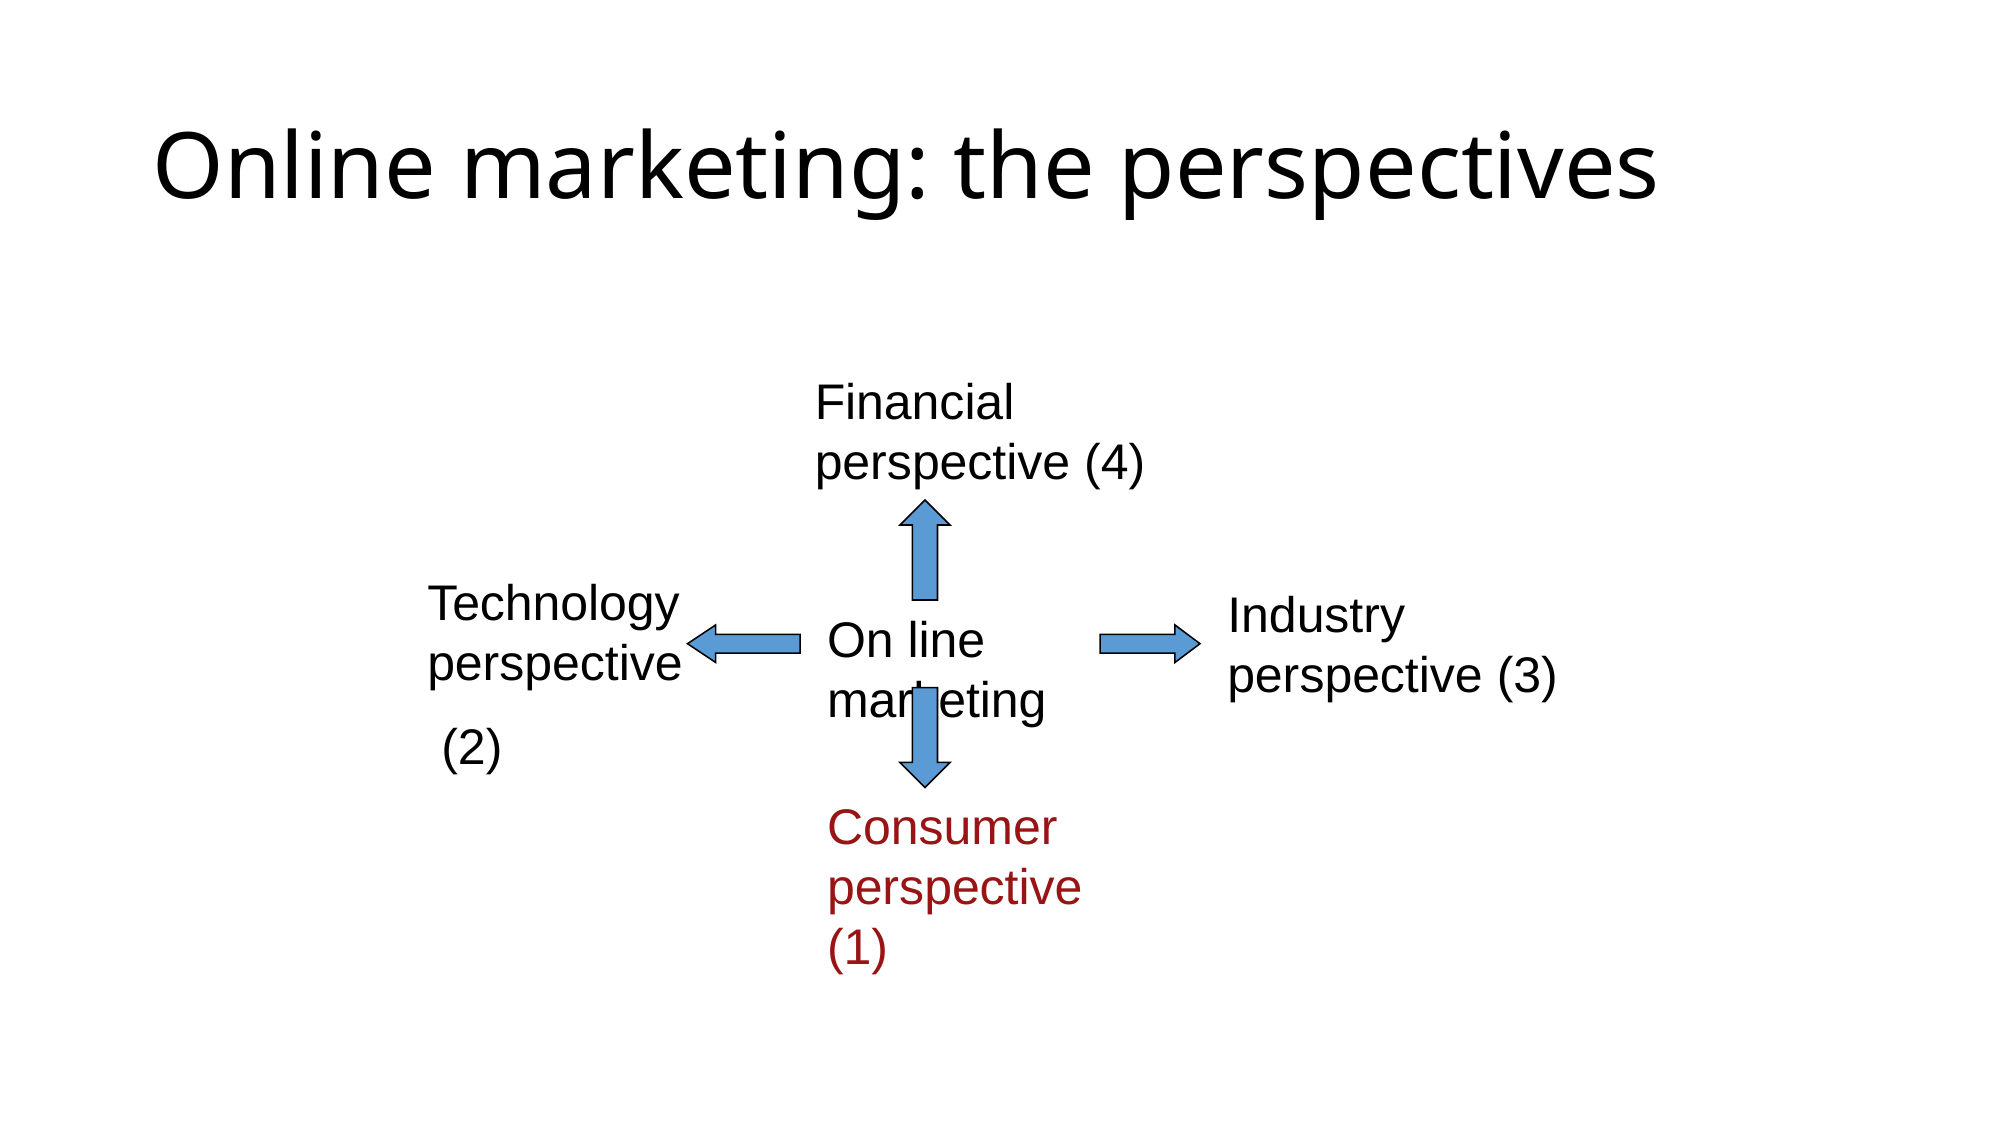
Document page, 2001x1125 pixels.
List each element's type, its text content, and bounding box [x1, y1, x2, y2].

text_box [687, 624, 801, 663]
text_box Industry perspective (3) [1212, 574, 1663, 710]
text_box On line marketing [812, 599, 1100, 735]
text_box Consumer perspective (1) [812, 787, 1113, 983]
text_box [900, 500, 951, 601]
text_box [900, 687, 951, 788]
text_box Technology perspective (2) [412, 562, 813, 783]
title Online marketing: the perspectives [137, 59, 1863, 278]
text_box Financial perspective (4) [800, 362, 1213, 498]
text_box [1100, 624, 1201, 663]
